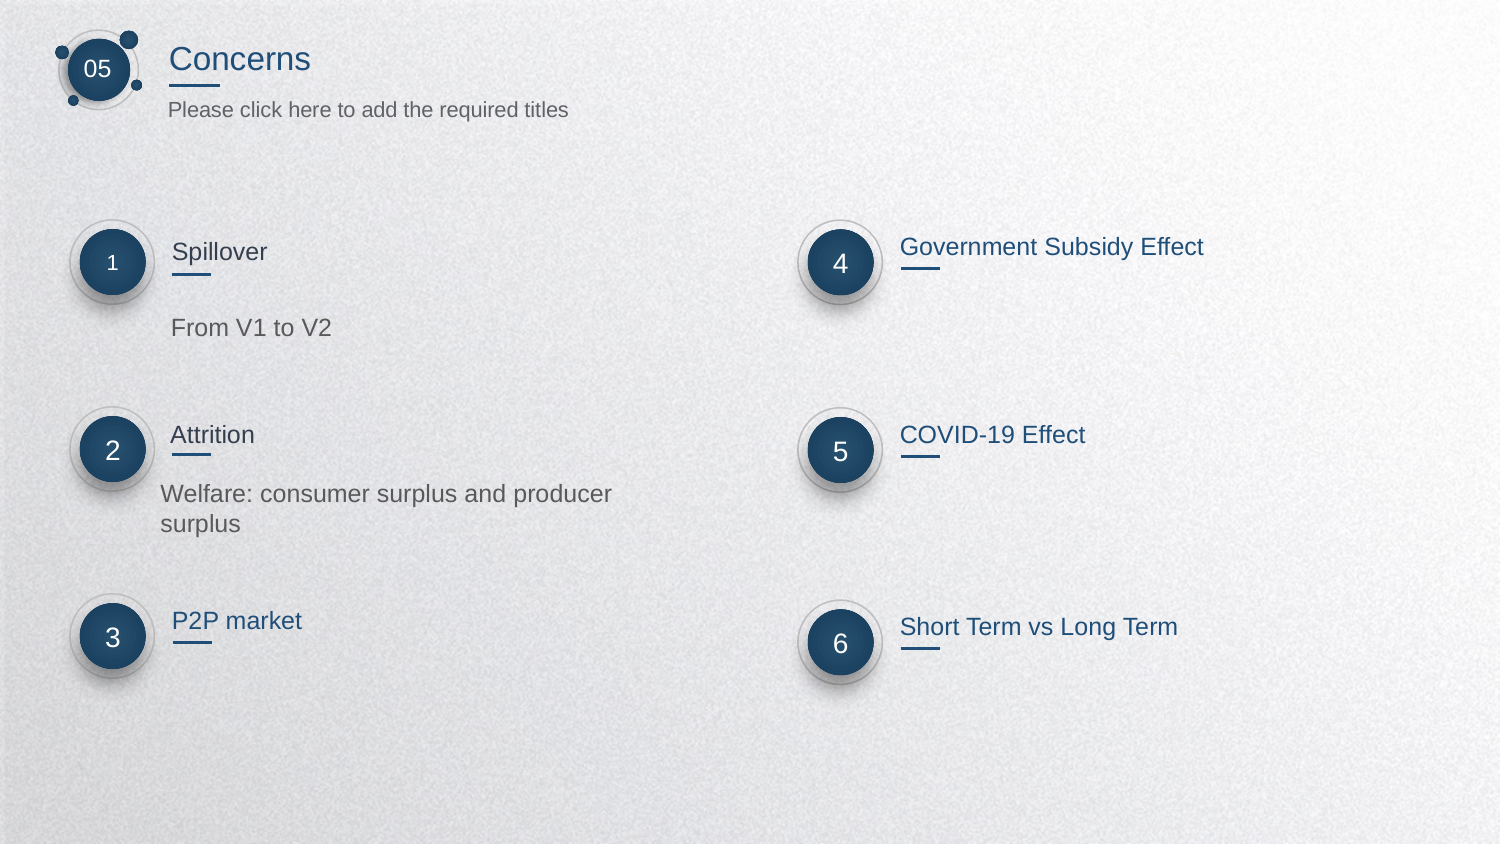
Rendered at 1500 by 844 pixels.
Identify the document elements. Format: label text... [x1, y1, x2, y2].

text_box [797, 600, 883, 685]
text_box Spillover [157, 213, 702, 274]
text_box From V1 to V2 [156, 303, 712, 349]
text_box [797, 407, 883, 493]
text_box Welfare: consumer surplus and producer surplus [145, 470, 701, 546]
text_box 05 [69, 45, 127, 91]
text_box COVID-19 Effect [885, 410, 1217, 456]
picture [0, 0, 1500, 844]
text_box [797, 220, 883, 305]
text_box Short Term vs Long Term [885, 603, 1217, 648]
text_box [69, 219, 155, 305]
text_box Attrition [155, 396, 700, 456]
text_box Please click here to add the required titles [153, 88, 677, 130]
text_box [69, 406, 155, 492]
text_box Government Subsidy Effect [885, 223, 1275, 268]
text_box P2P market [157, 596, 489, 642]
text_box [69, 593, 155, 679]
text_box Concerns [154, 30, 327, 85]
